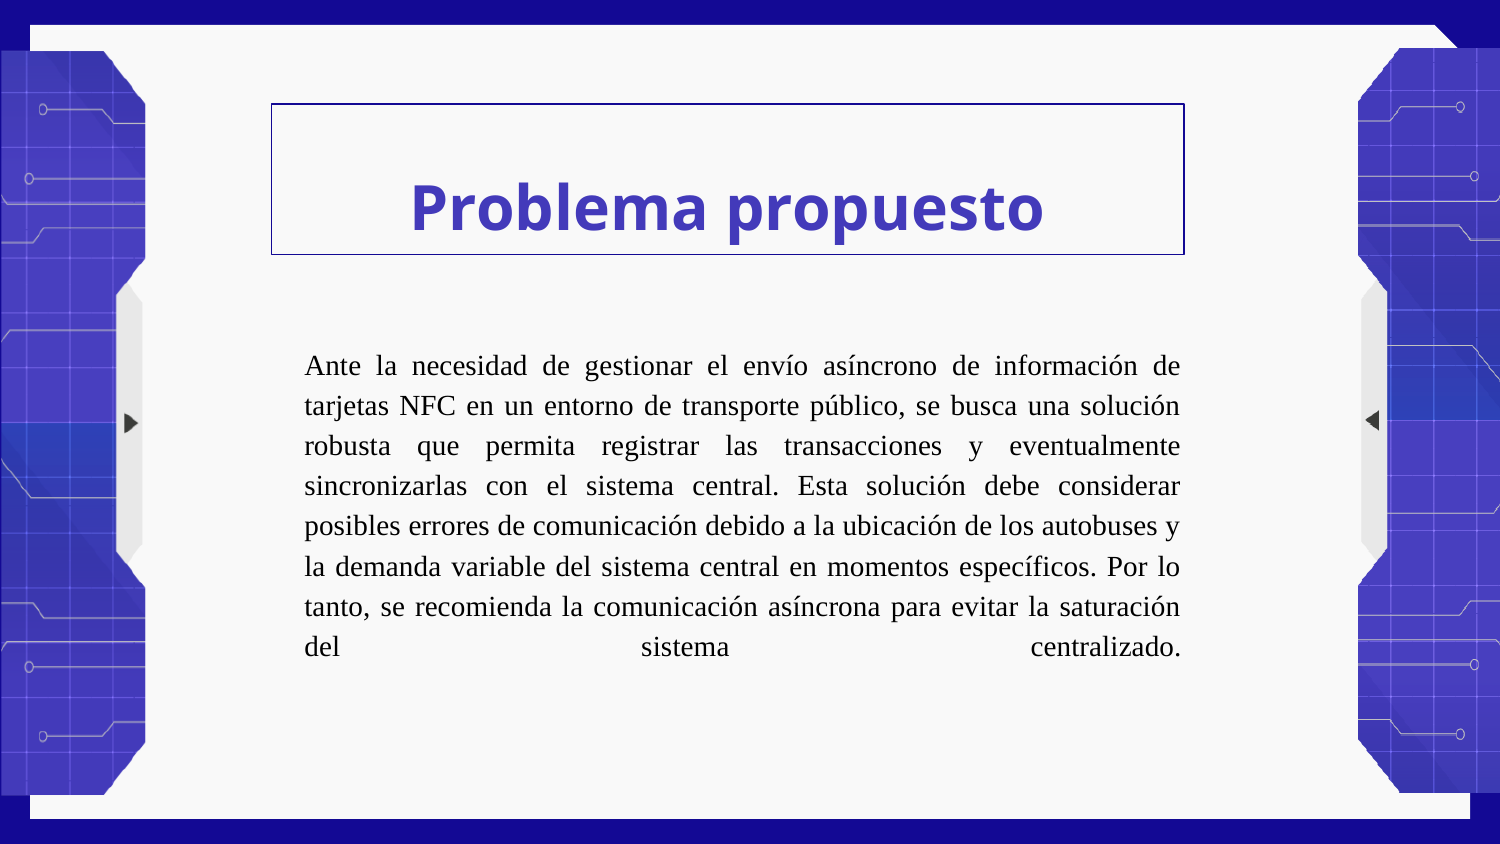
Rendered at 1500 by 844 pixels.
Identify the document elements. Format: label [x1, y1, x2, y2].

text_box [1, 11, 1500, 833]
